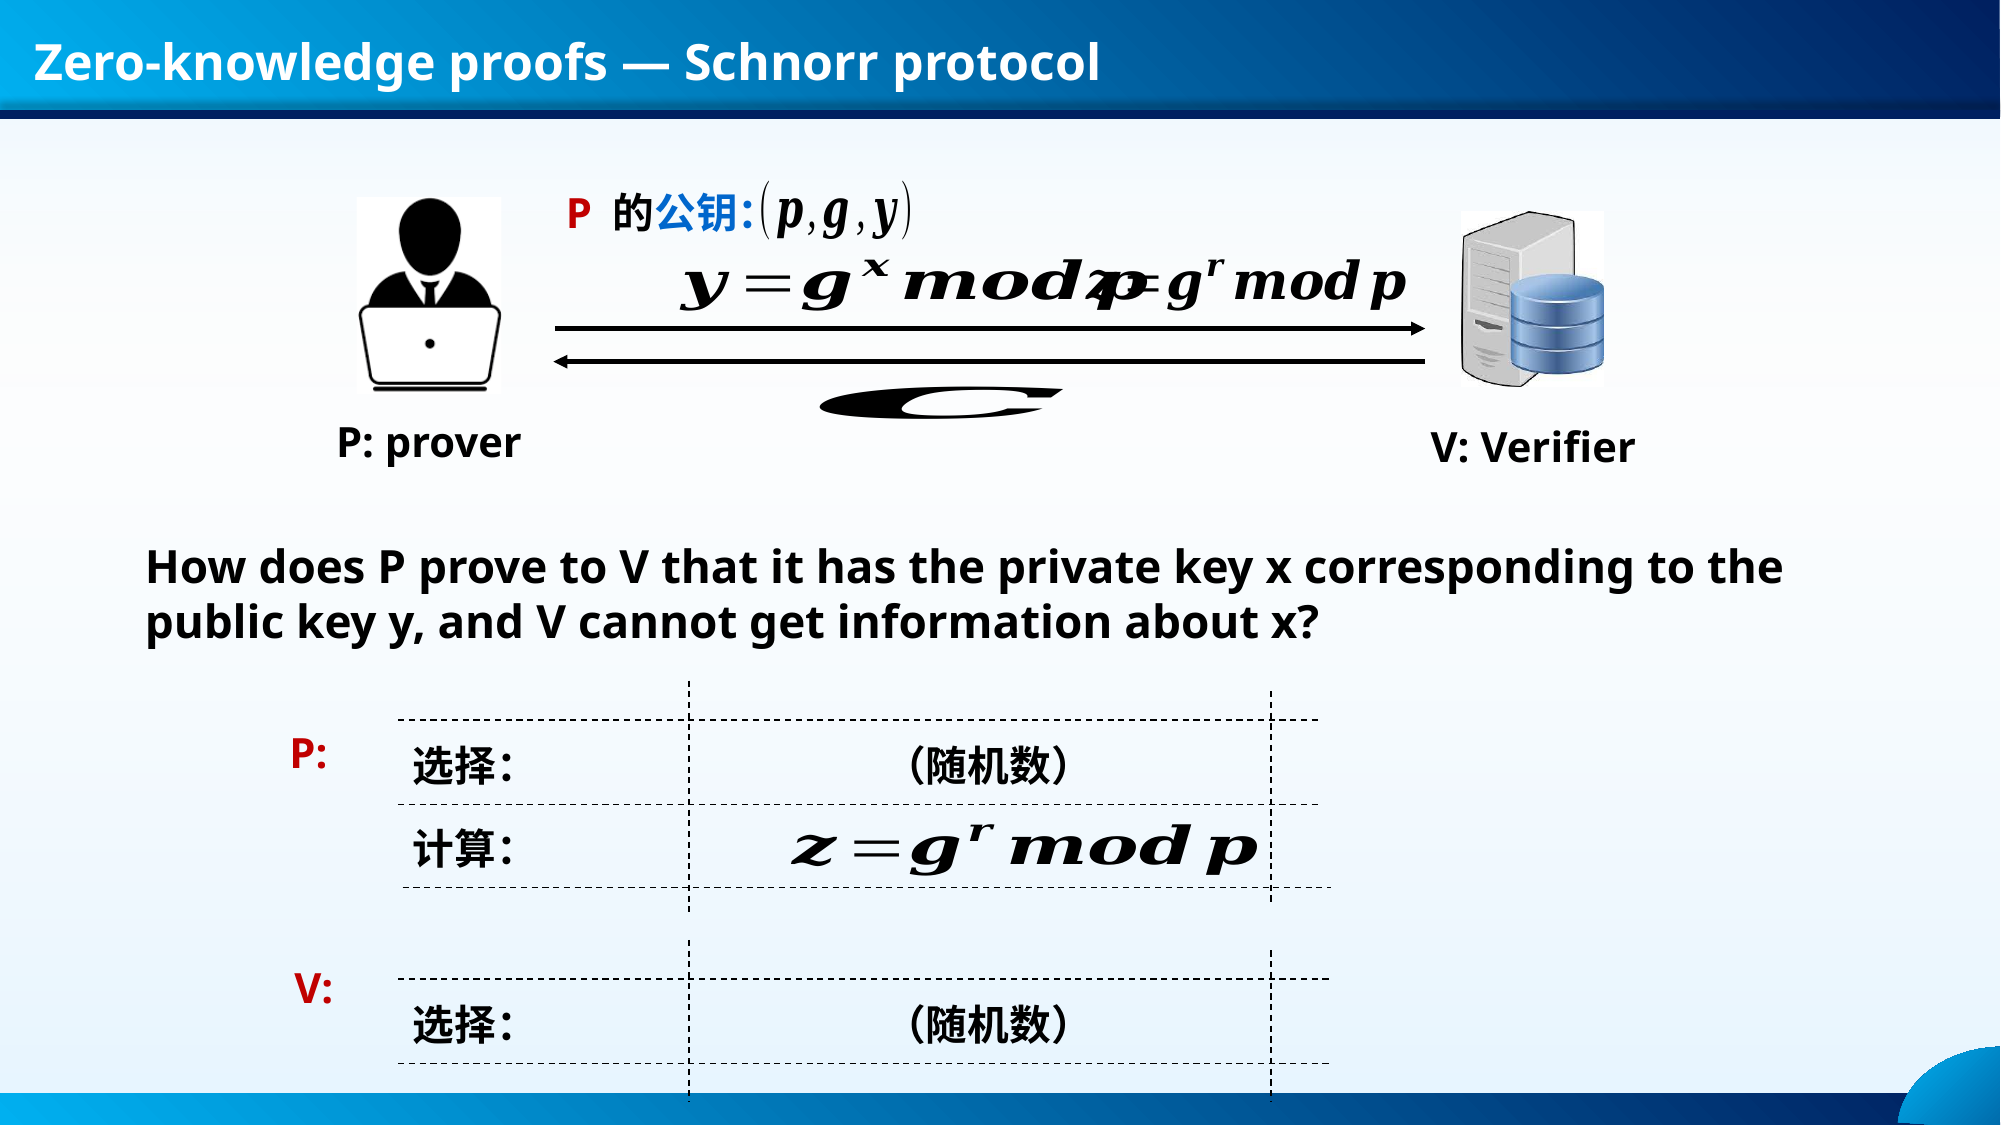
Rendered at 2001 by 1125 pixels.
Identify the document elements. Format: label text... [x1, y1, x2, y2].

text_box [302, 197, 556, 474]
text_box How does P prove to V that it has the private key x corresponding to the public key y, and V cannot get information about x? [130, 530, 1851, 711]
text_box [1407, 211, 1660, 480]
text_box P: [274, 719, 498, 785]
text_box （随机数） [853, 991, 1124, 1056]
text_box Zero-knowledge proofs — Schnorr protocol [19, 23, 1449, 98]
text_box V: [279, 954, 503, 1019]
text_box P 的公钥： [551, 179, 799, 245]
text_box （随机数） [853, 732, 1124, 797]
